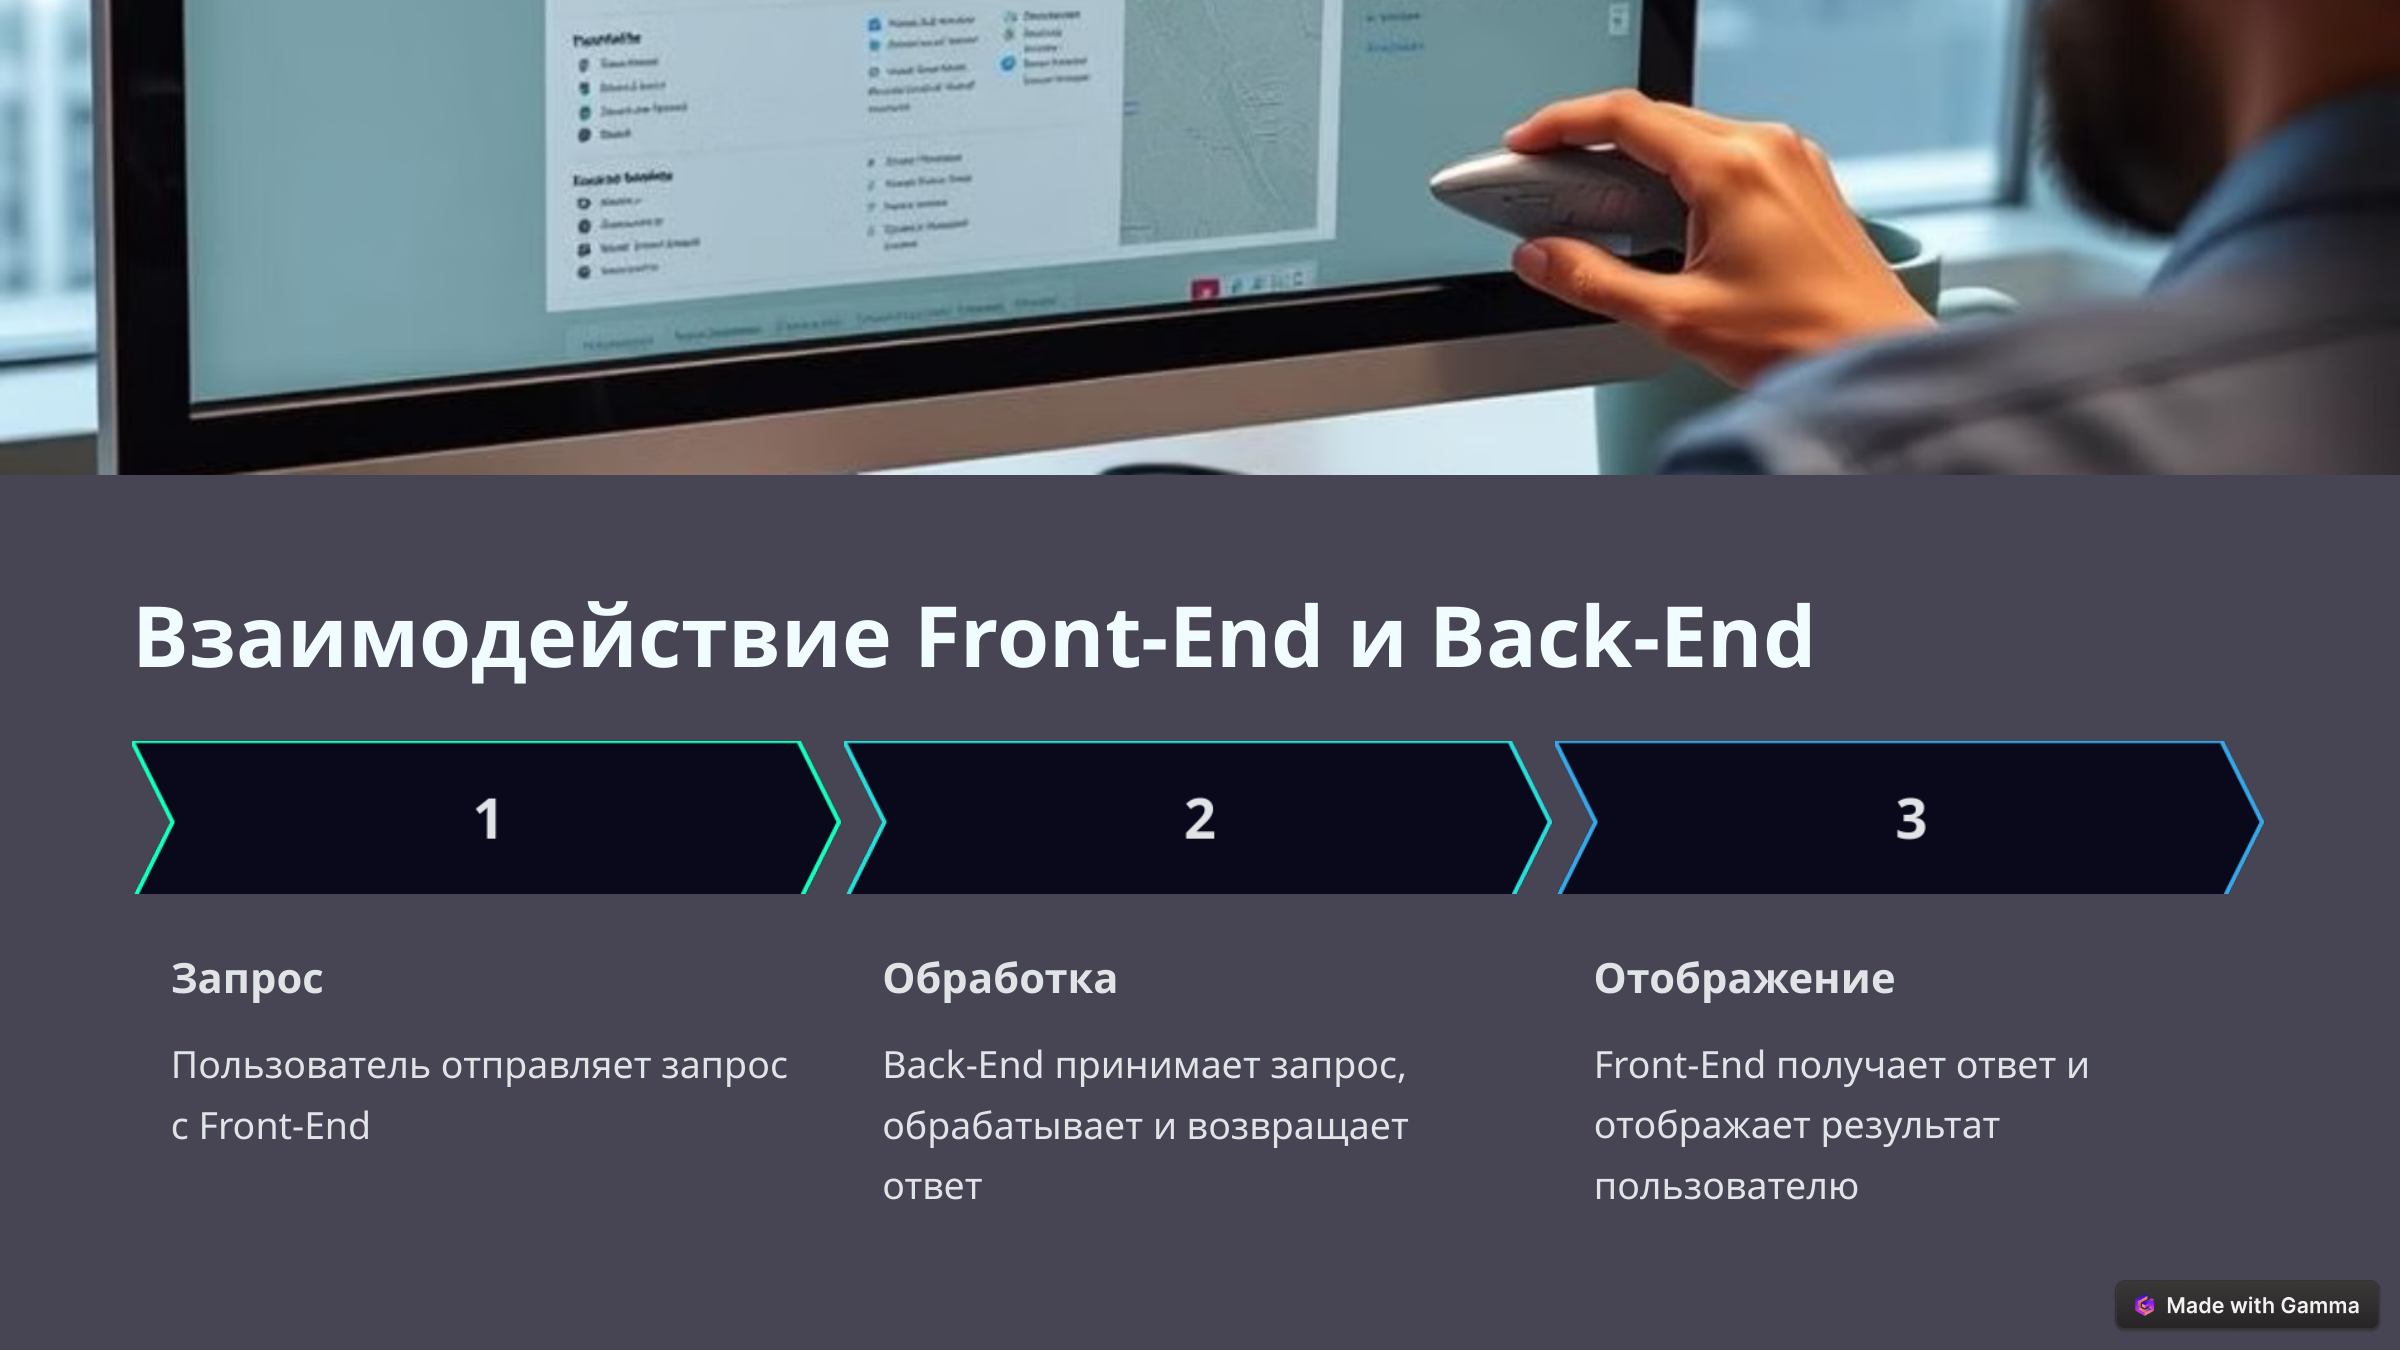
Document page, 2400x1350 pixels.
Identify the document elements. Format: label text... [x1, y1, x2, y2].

picture [2106, 1271, 2389, 1339]
text_box Запрос [170, 950, 593, 1003]
text_box Обработка [882, 950, 1305, 1003]
text_box Отображение [1593, 950, 2016, 1003]
picture [132, 741, 2268, 894]
picture [0, 0, 2400, 475]
text_box Пользователь отправляет запрос с Front-End [170, 1025, 807, 1148]
text_box Взаимодействие Front-End и Back-End [132, 578, 1758, 685]
text_box Front-End получает ответ и отображает результат пользователю [1593, 1025, 2230, 1208]
text_box Back-End принимает запрос, обрабатывает и возвращает ответ [882, 1025, 1518, 1148]
